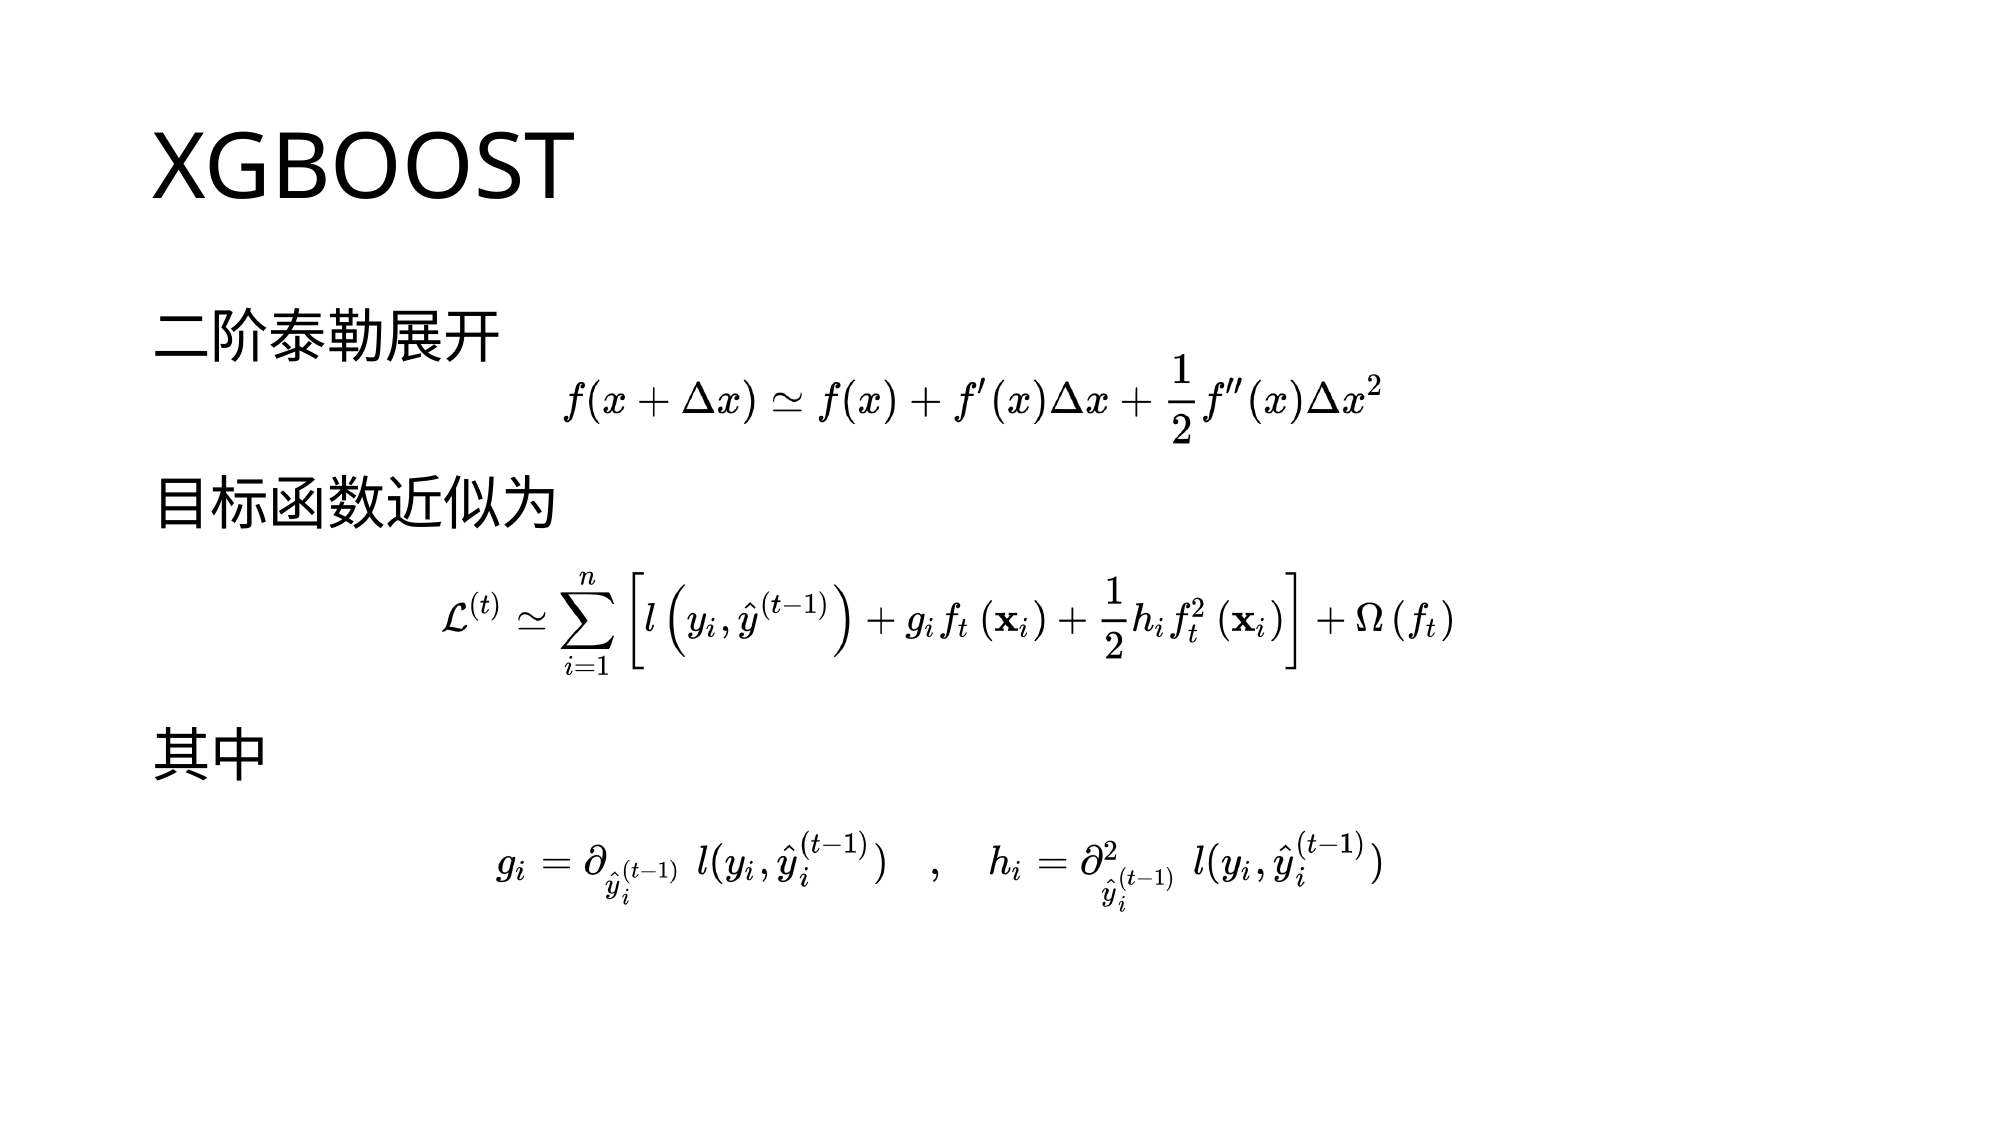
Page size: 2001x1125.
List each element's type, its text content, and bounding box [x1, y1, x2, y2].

picture [522, 342, 1412, 460]
title XGBOOST [137, 59, 1863, 278]
picture [456, 819, 1412, 920]
picture [411, 562, 1471, 679]
